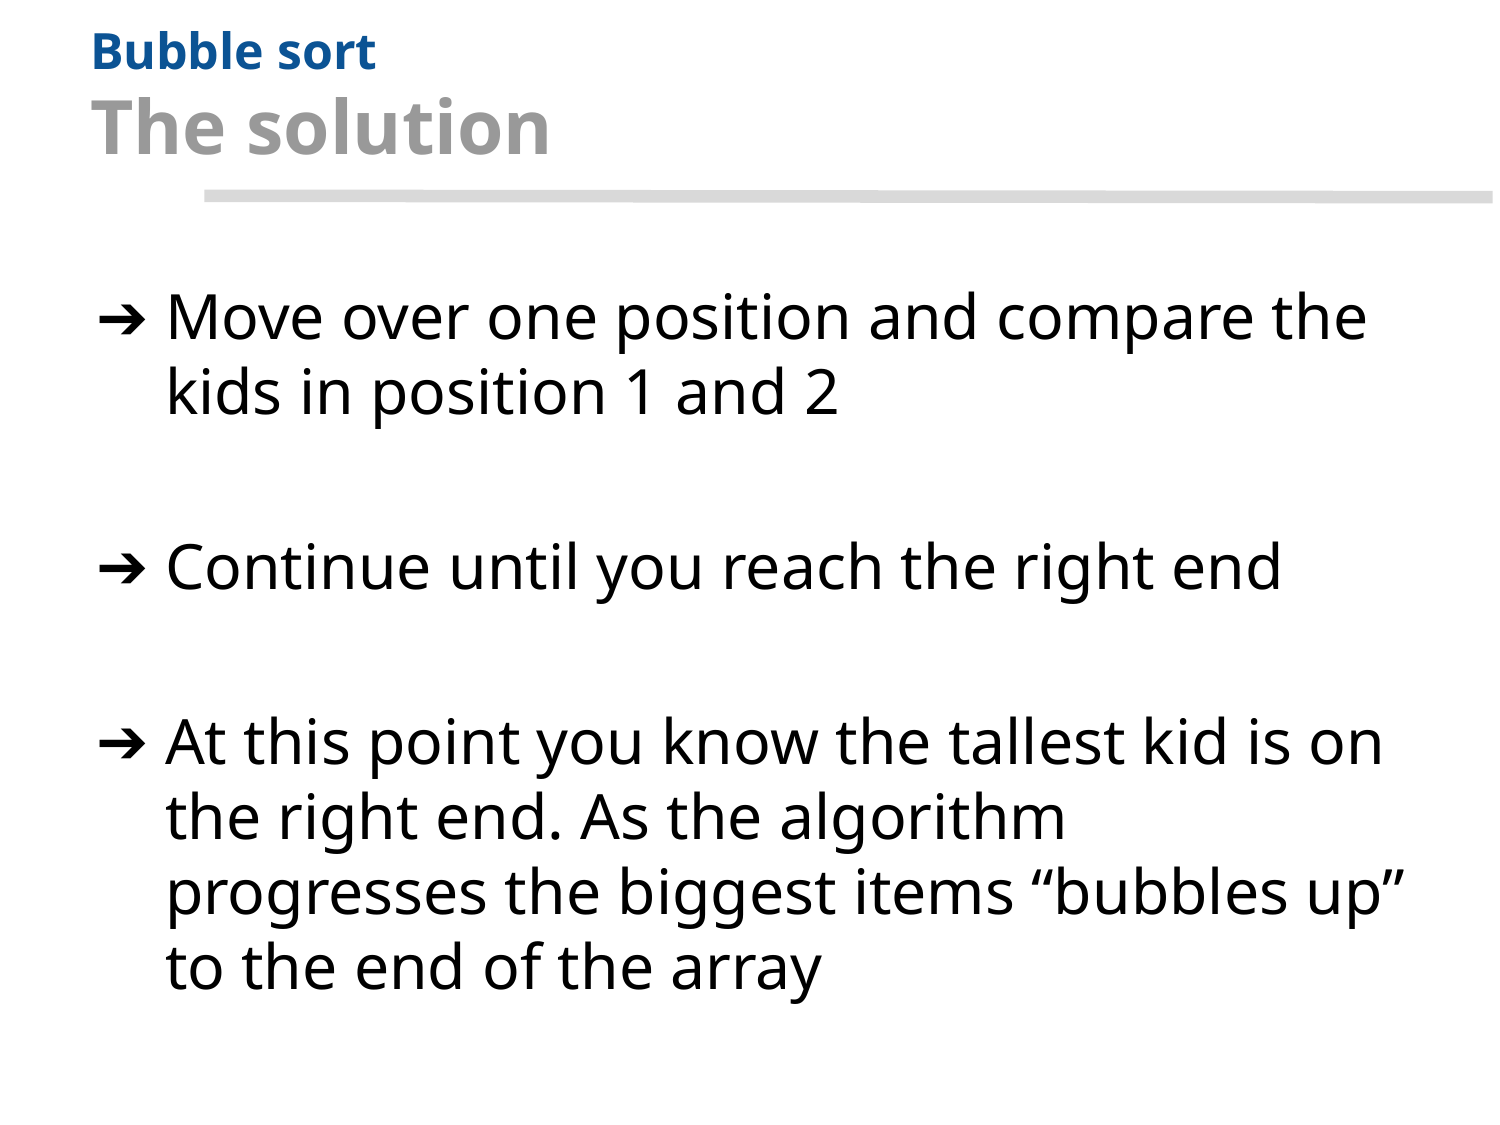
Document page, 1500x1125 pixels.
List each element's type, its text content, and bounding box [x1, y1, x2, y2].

title Bubble sort The solution [75, 45, 1425, 185]
list Move over one position and compare the kids in position 1 and 2 Continue until you reach the right end At this point you know the tallest kid is on the right end. As the algorithm progresses the biggest items “bubbles up” to the end of the array [75, 262, 1425, 1078]
